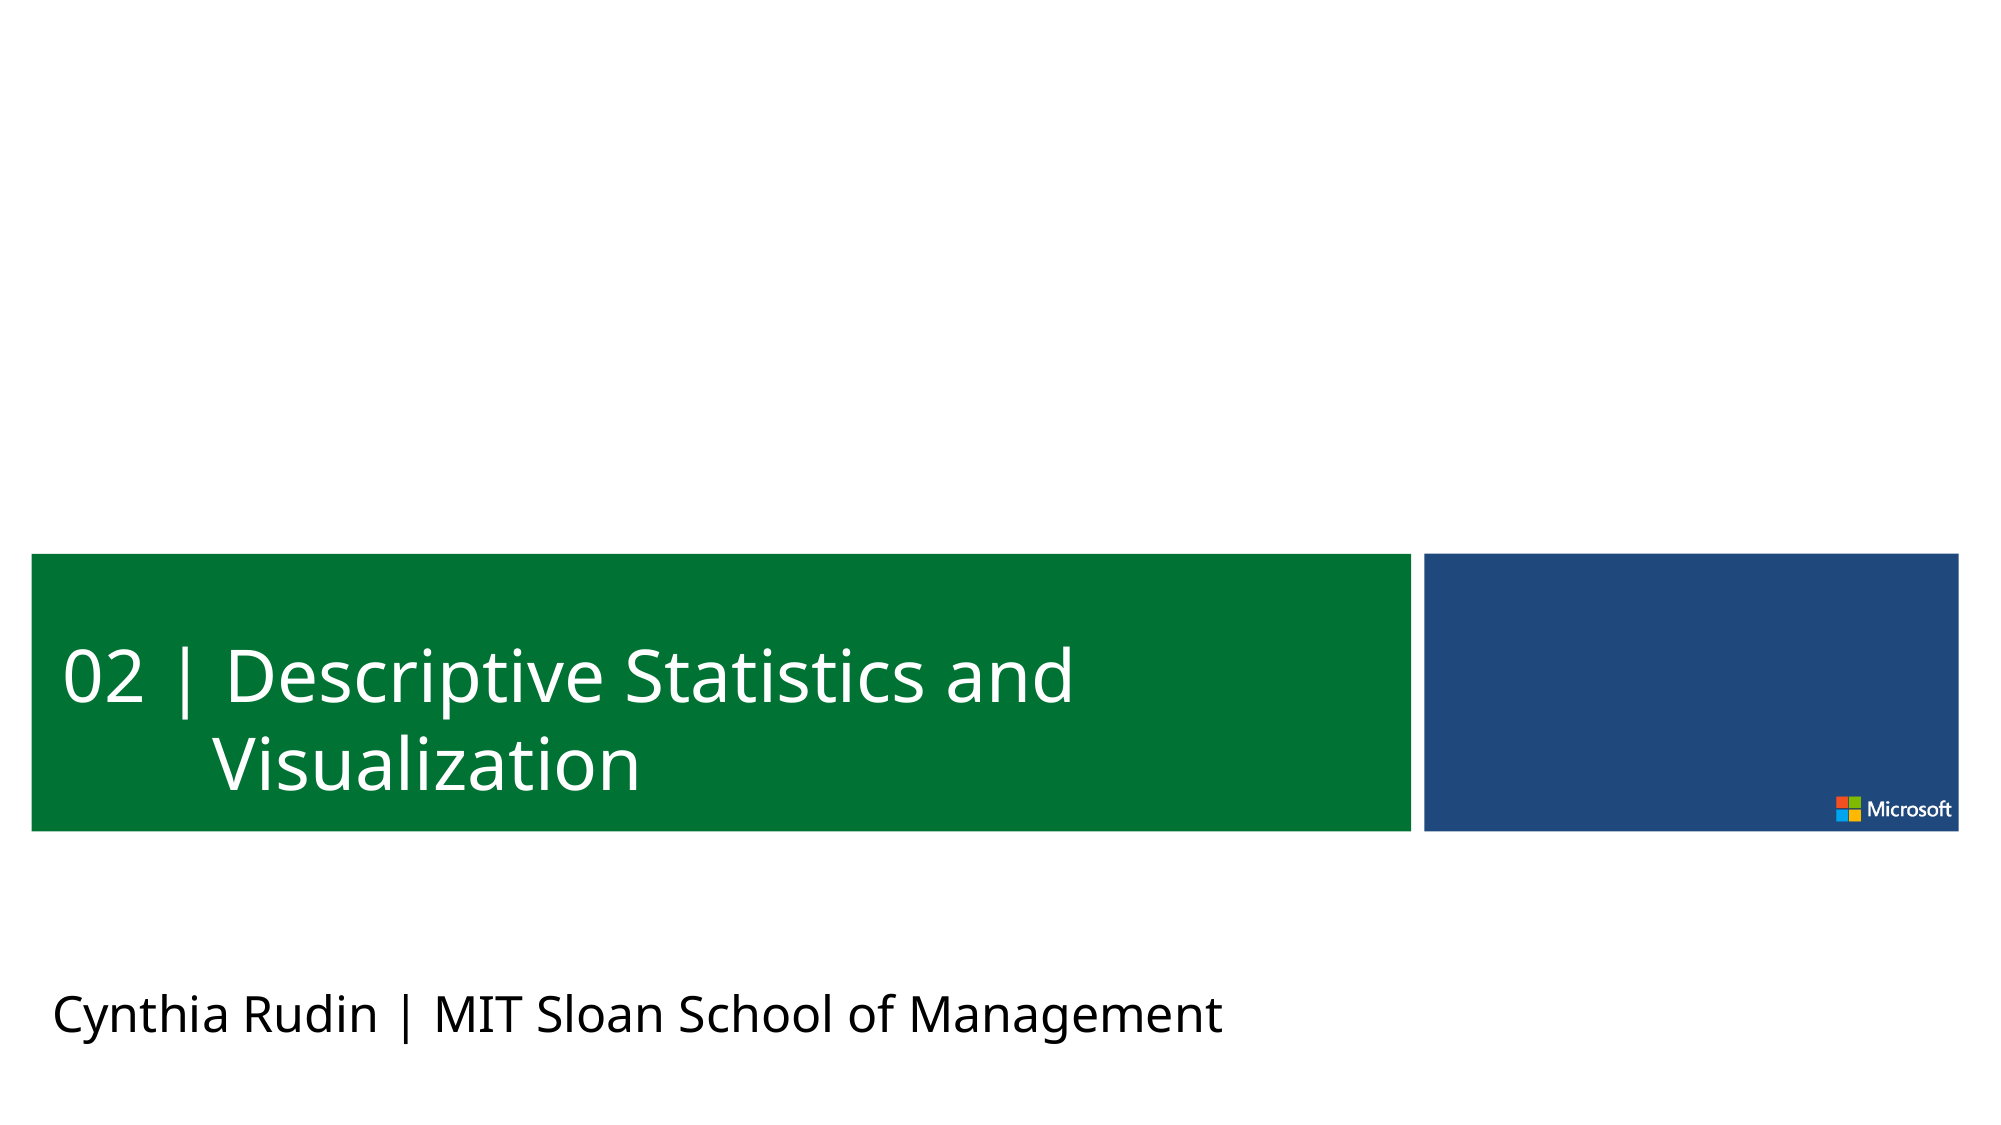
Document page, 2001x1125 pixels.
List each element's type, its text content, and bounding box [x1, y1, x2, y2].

picture [1834, 790, 1956, 827]
subtitle Cynthia Rudin | MIT Sloan School of Management [29, 885, 1410, 1125]
list 02 | Descriptive Statistics and Visualization [47, 568, 1396, 813]
